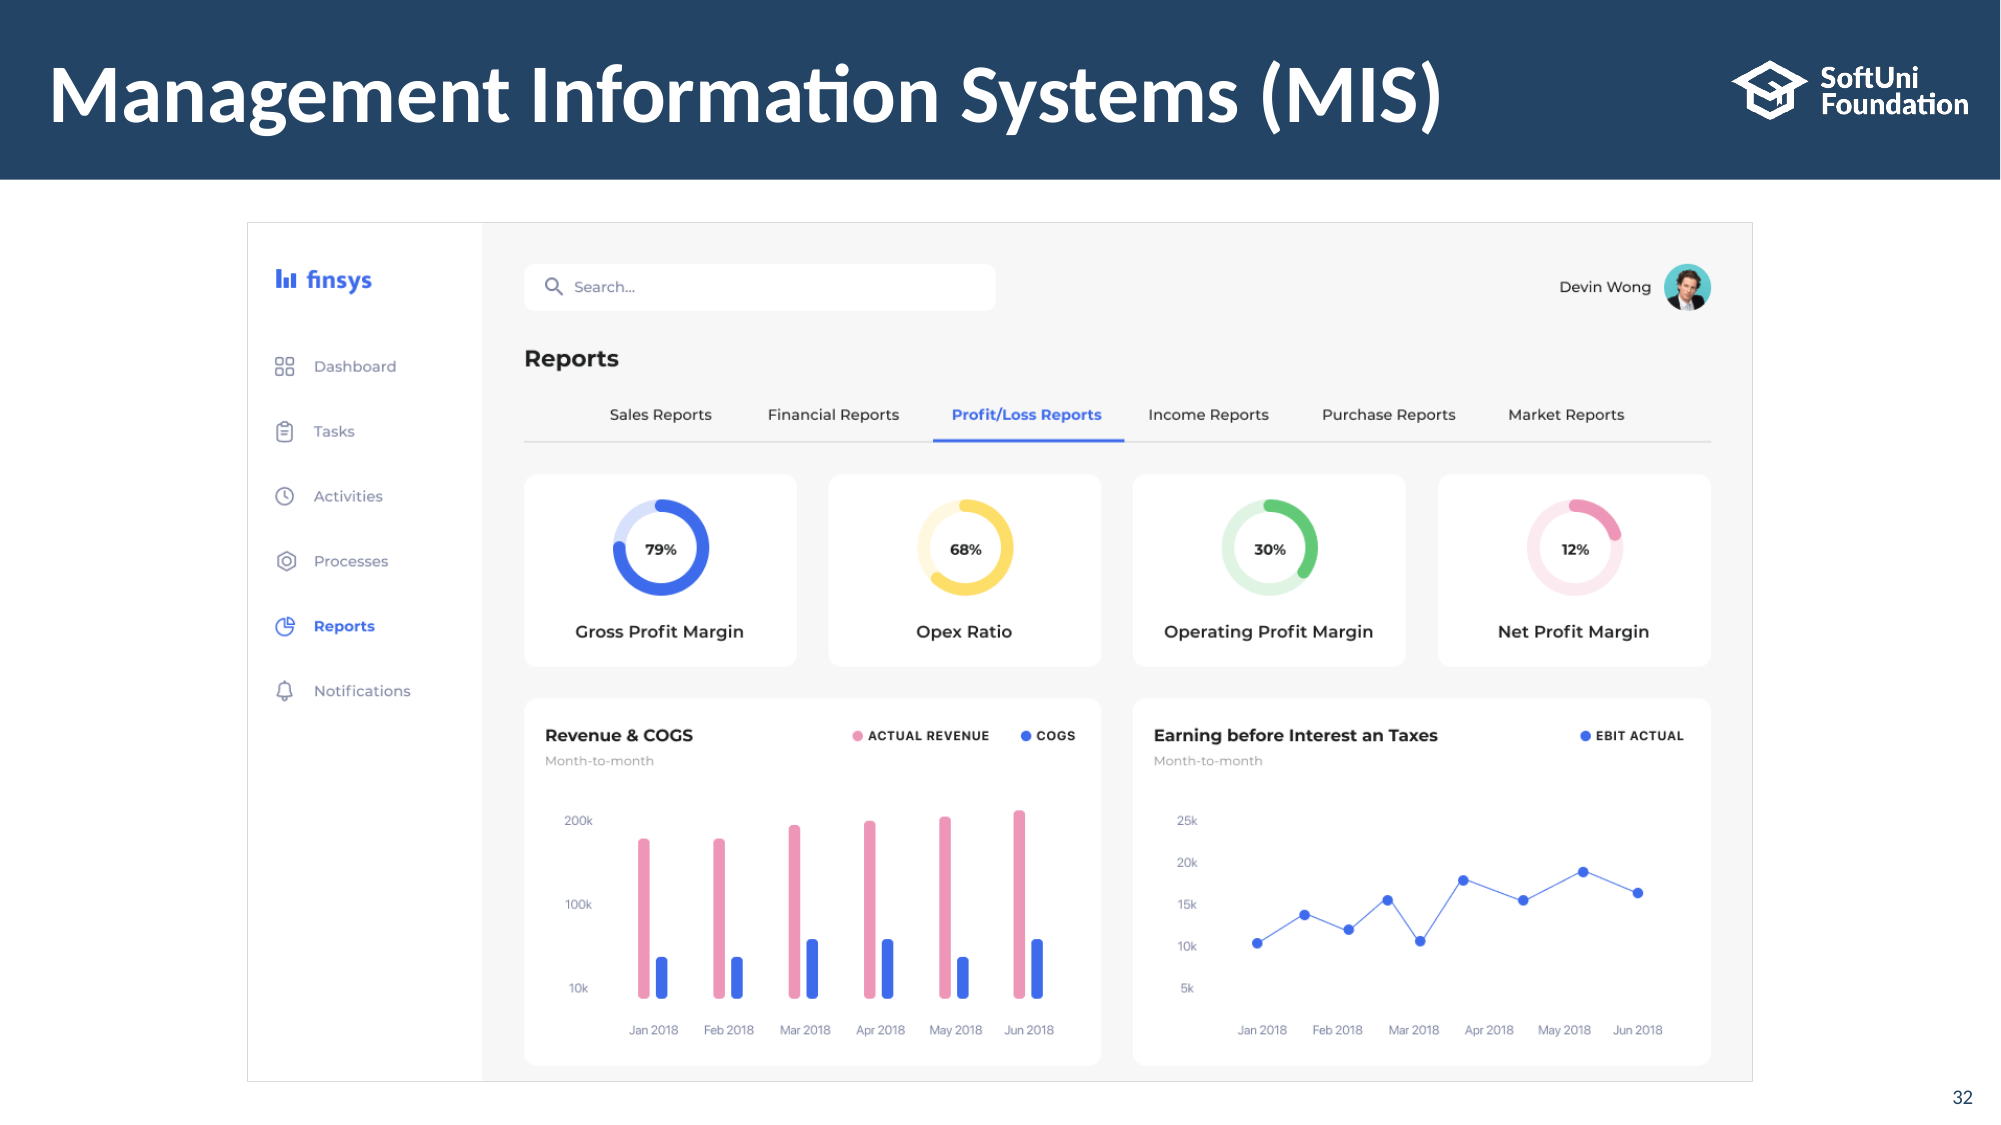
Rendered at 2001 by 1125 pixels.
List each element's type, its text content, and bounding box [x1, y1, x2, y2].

picture [246, 222, 1754, 1082]
slide_number 32 [1927, 1067, 1989, 1117]
title Management Information Systems (MIS) [31, 16, 1716, 162]
picture [1731, 60, 1968, 120]
